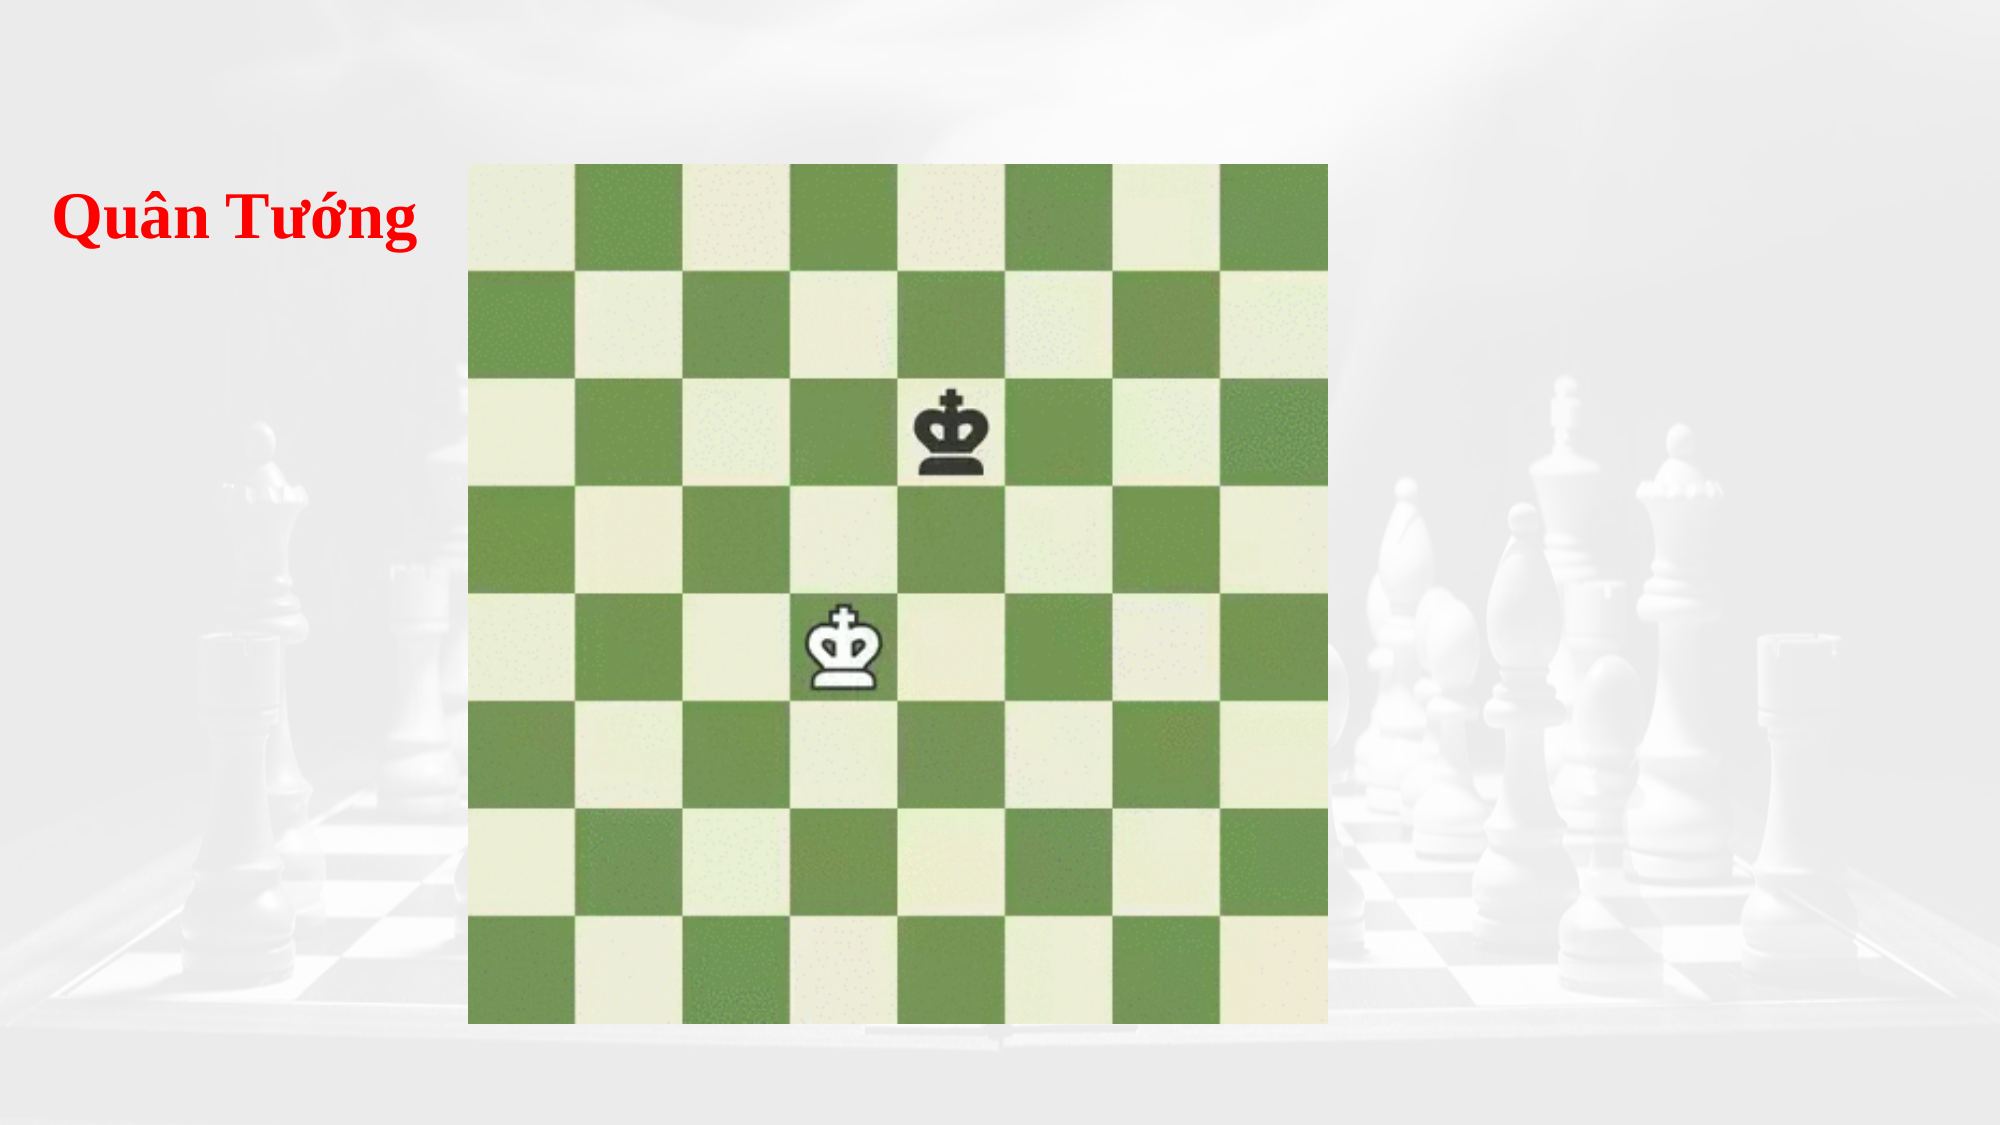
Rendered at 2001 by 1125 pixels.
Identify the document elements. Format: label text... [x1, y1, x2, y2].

text_box Quân Tướng [36, 164, 433, 259]
picture [468, 164, 1328, 1024]
